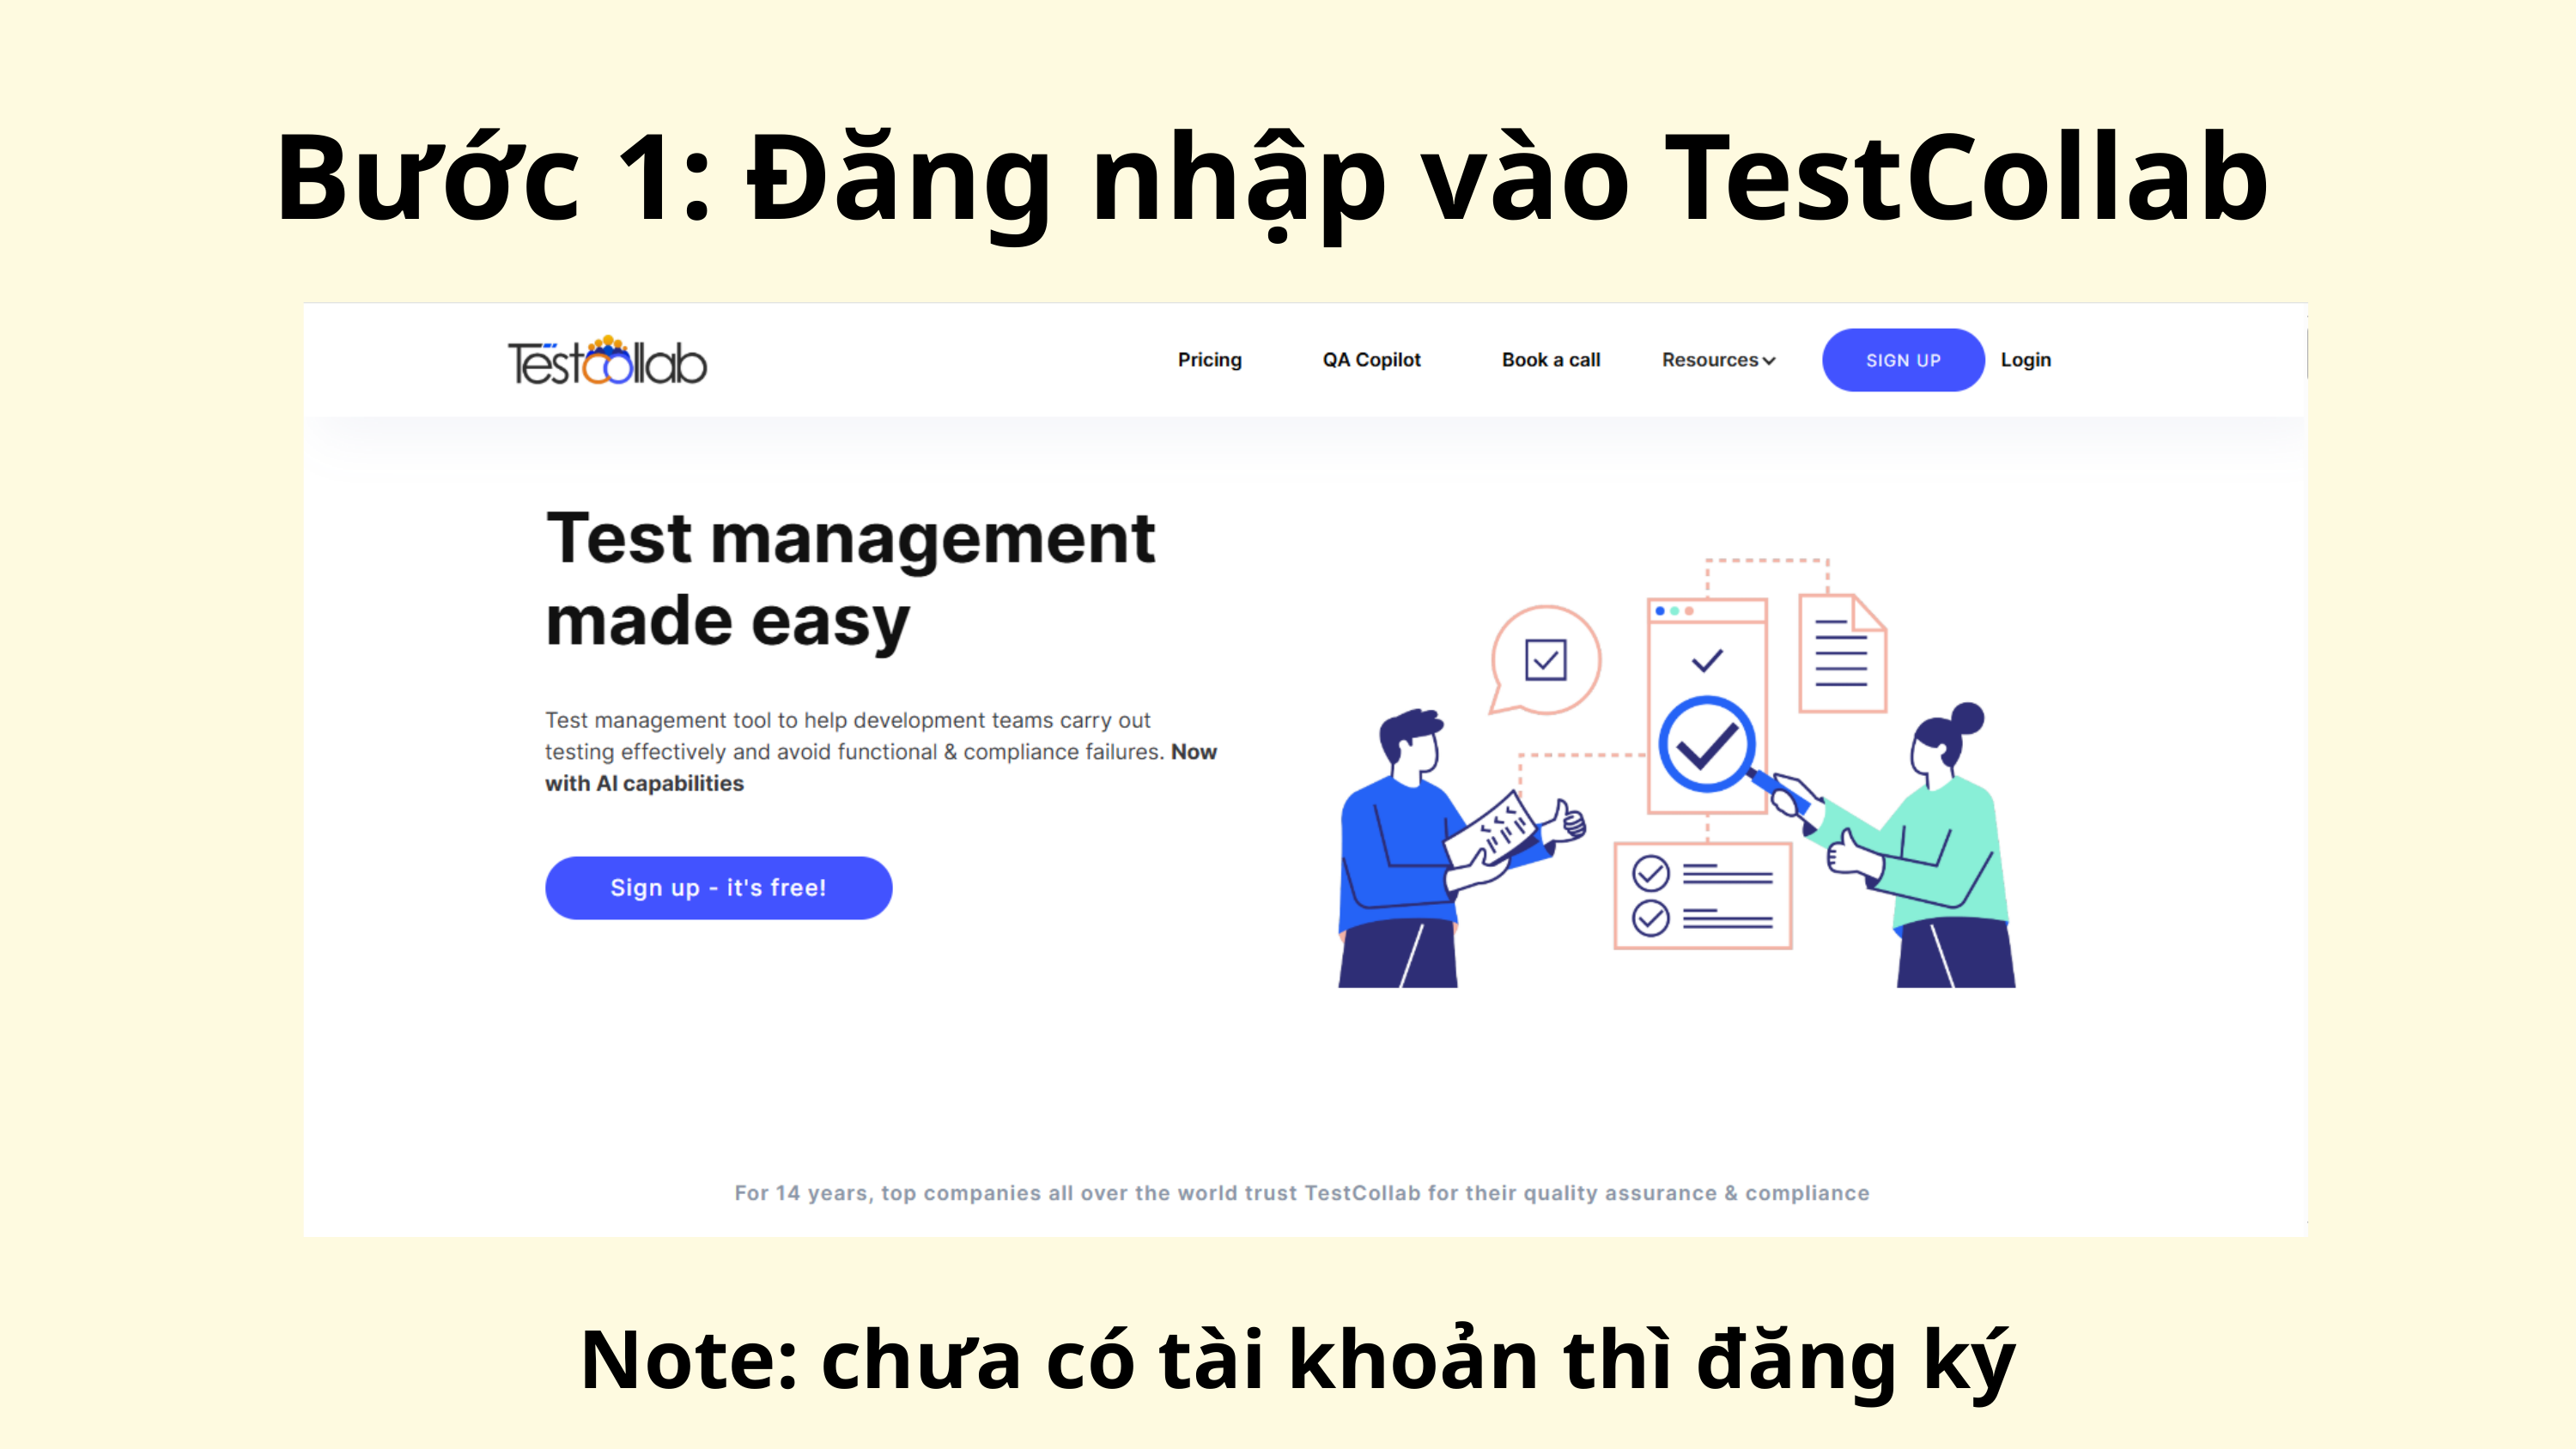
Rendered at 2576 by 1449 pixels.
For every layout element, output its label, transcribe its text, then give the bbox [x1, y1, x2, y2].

text_box Note: chưa có tài khoản thì đăng ký [568, 1291, 2027, 1404]
text_box [303, 302, 2309, 1237]
text_box Bước 1: Đăng nhập vào TestCollab [267, 76, 2309, 243]
